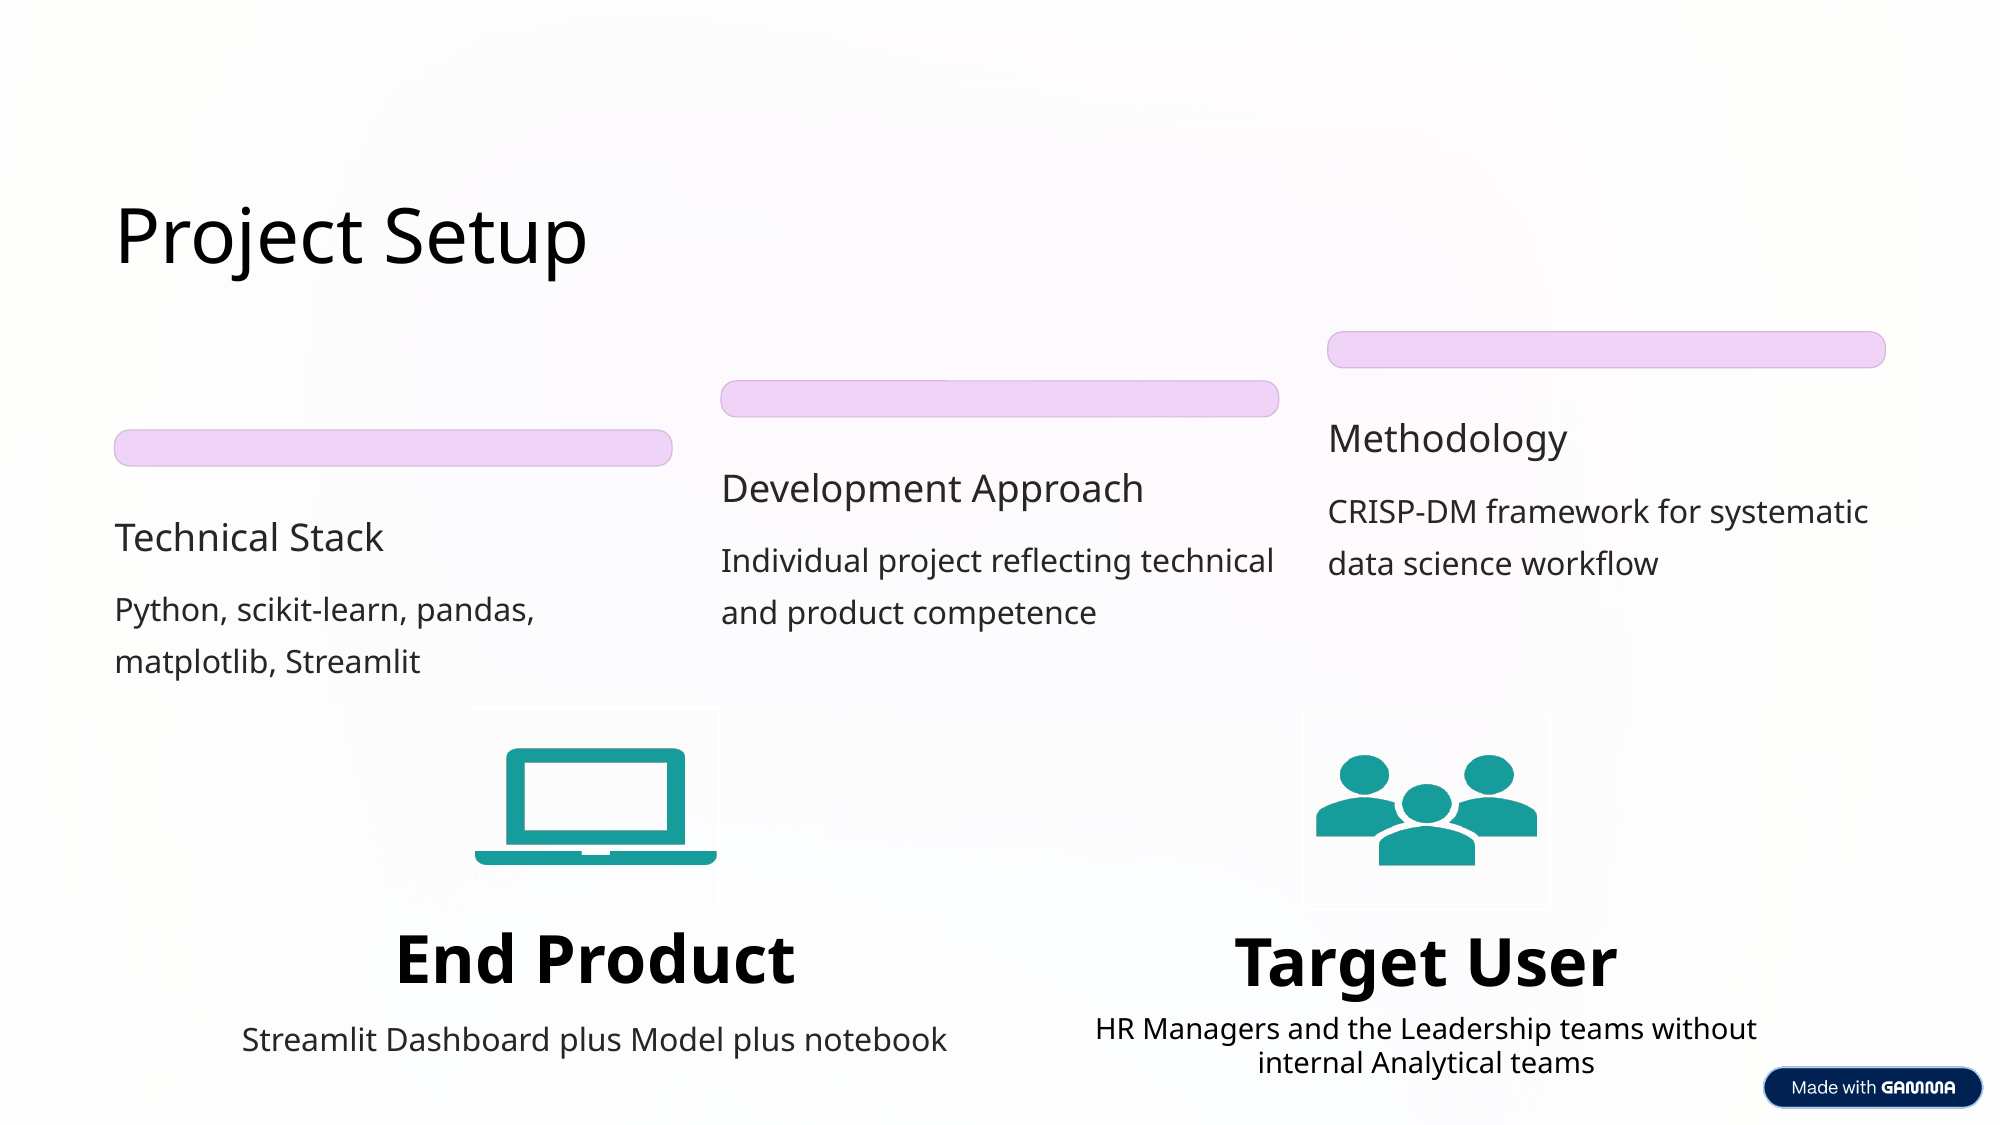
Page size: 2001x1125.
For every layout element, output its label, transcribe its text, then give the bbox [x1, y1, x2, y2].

text_box Technical Stack [114, 510, 500, 564]
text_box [136, 708, 1886, 1045]
text_box Python, scikit-learn, pandas, matplotlib, Streamlit [114, 575, 672, 692]
text_box [1327, 331, 1886, 368]
text_box Individual project reflecting technical and product competence [721, 526, 1279, 642]
text_box Methodology [1327, 412, 1713, 466]
text_box Project Setup [114, 183, 885, 290]
text_box CRISP-DM framework for systematic data science workflow [1327, 477, 1886, 593]
picture [1755, 1059, 1991, 1116]
text_box [114, 429, 673, 466]
text_box Development Approach [721, 461, 1132, 515]
text_box [721, 380, 1279, 417]
